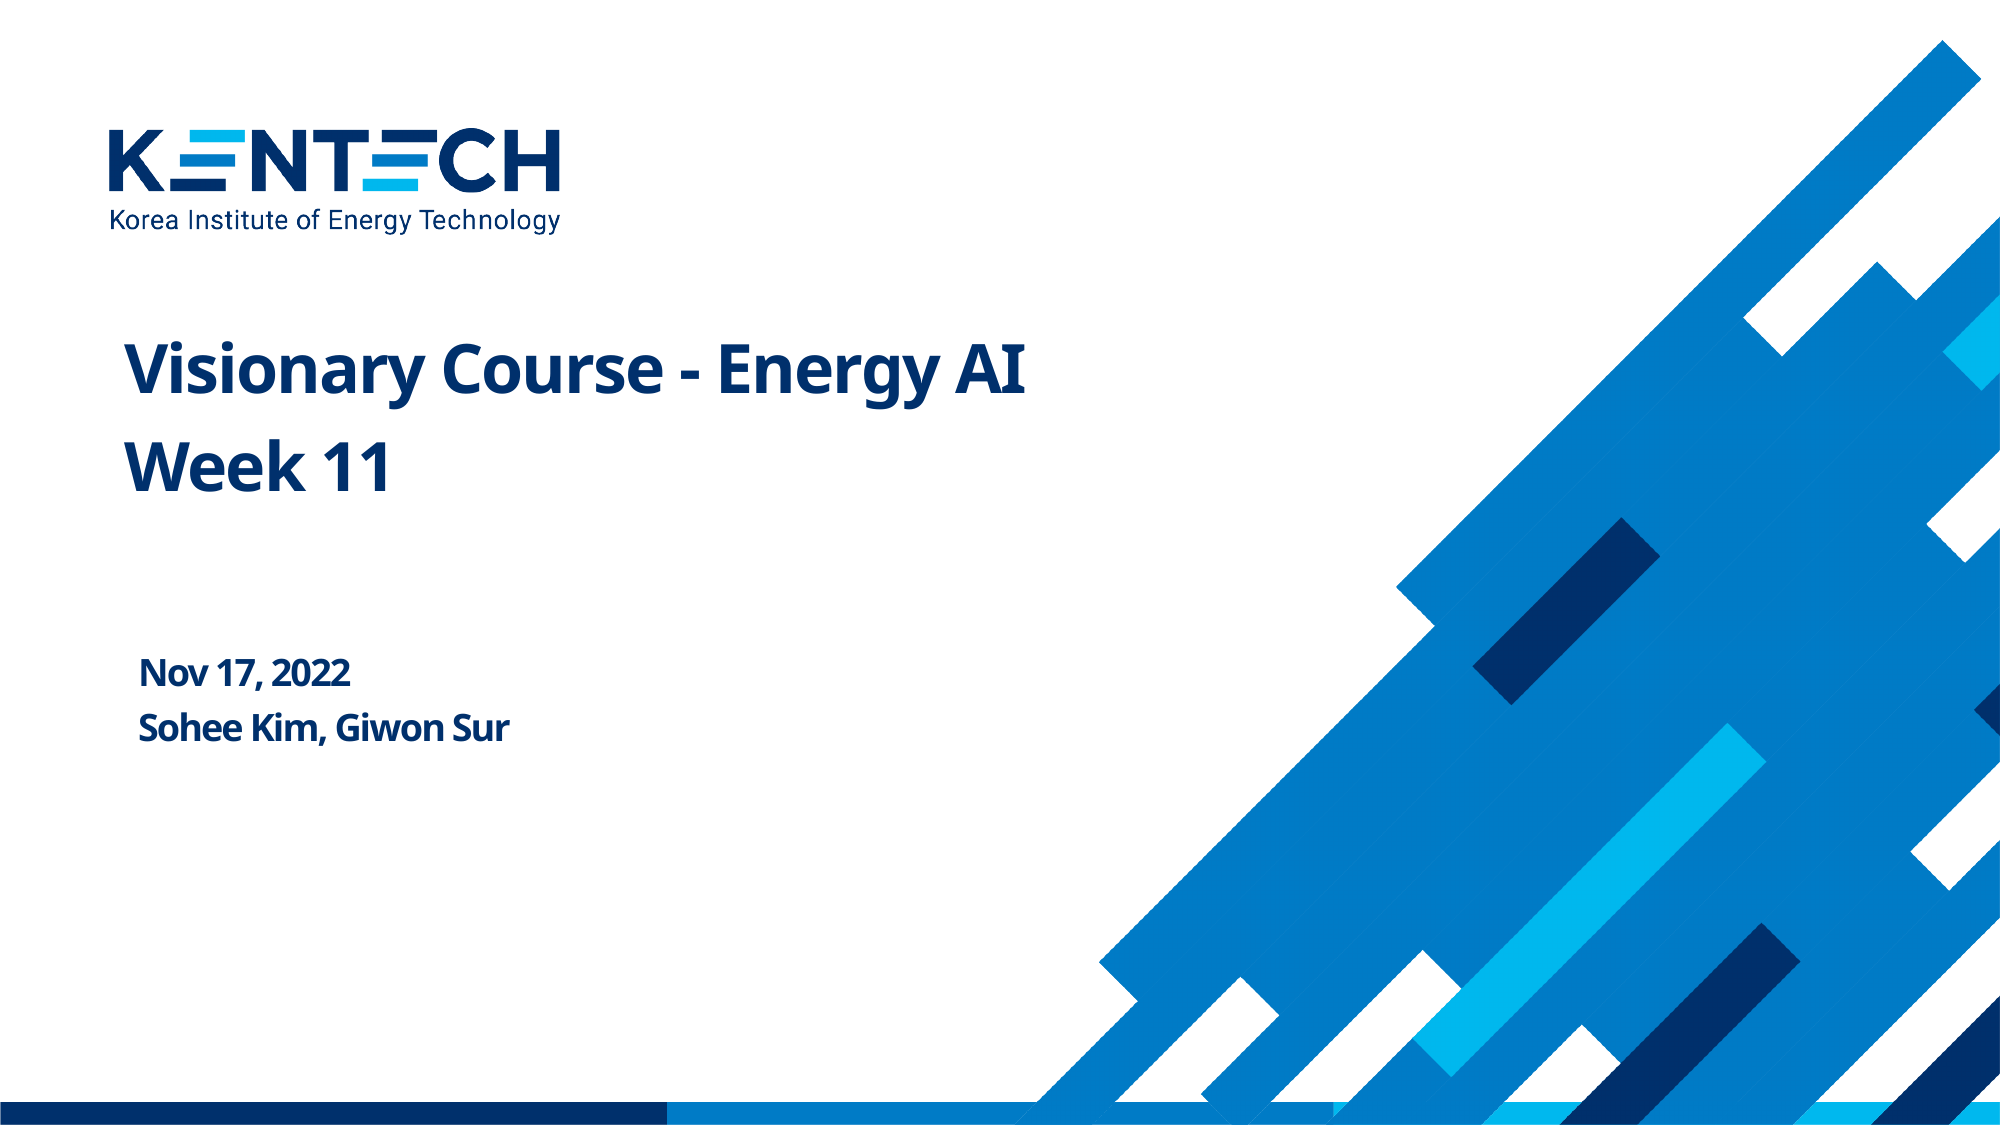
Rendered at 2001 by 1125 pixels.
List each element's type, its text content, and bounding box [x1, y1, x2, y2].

picture [0, 0, 2000, 1125]
text_box Nov 17, 2022 Sohee Kim, Giwon Sur [123, 632, 409, 756]
text_box Visionary Course - Energy AI Week 11 [109, 302, 409, 513]
